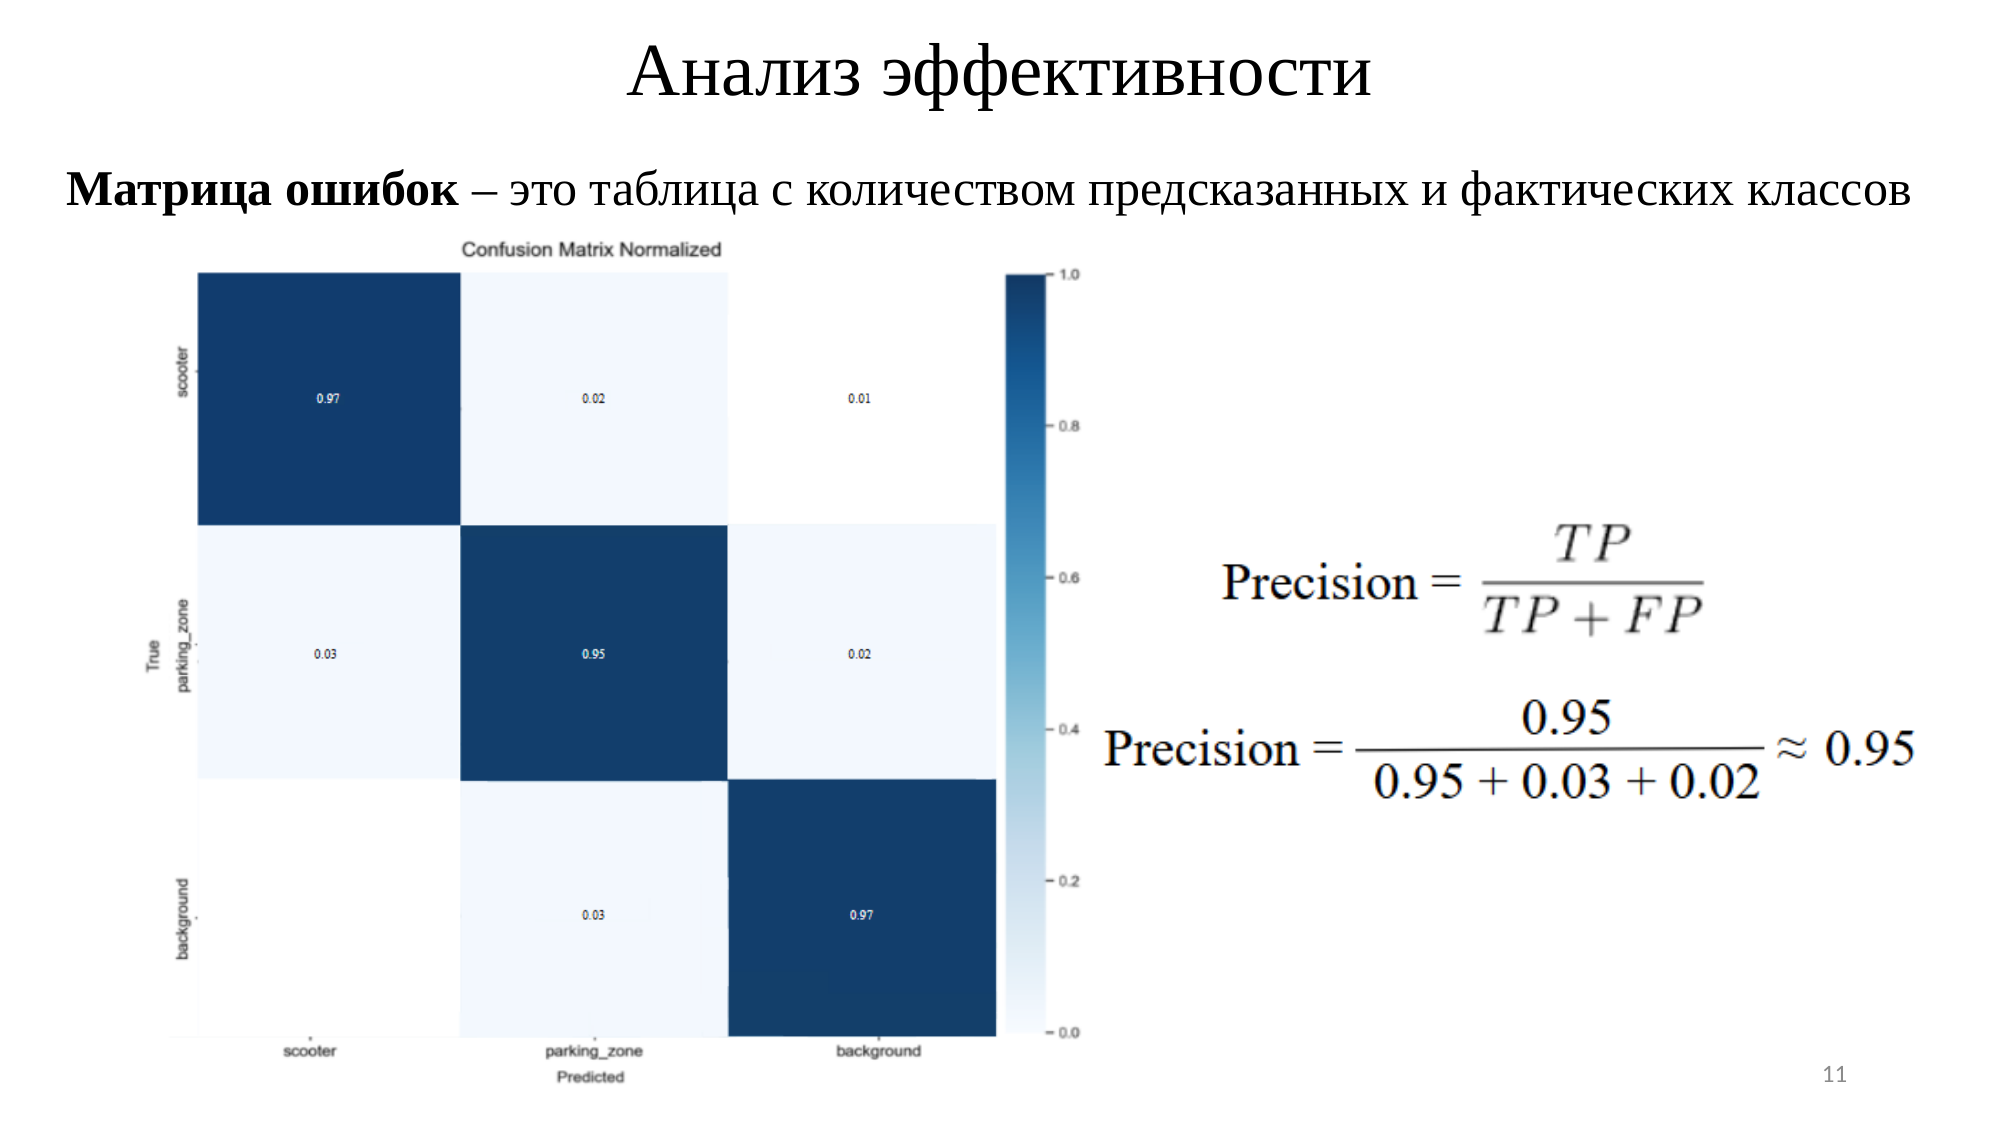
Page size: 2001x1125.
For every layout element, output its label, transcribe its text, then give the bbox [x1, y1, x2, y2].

list Матрица ошибок – это таблица с количеством предсказанных и фактических классов [51, 154, 1931, 869]
picture [139, 236, 1931, 1091]
slide_number 11 [1412, 1042, 1863, 1103]
title Анализ эффективности [577, 0, 1423, 154]
